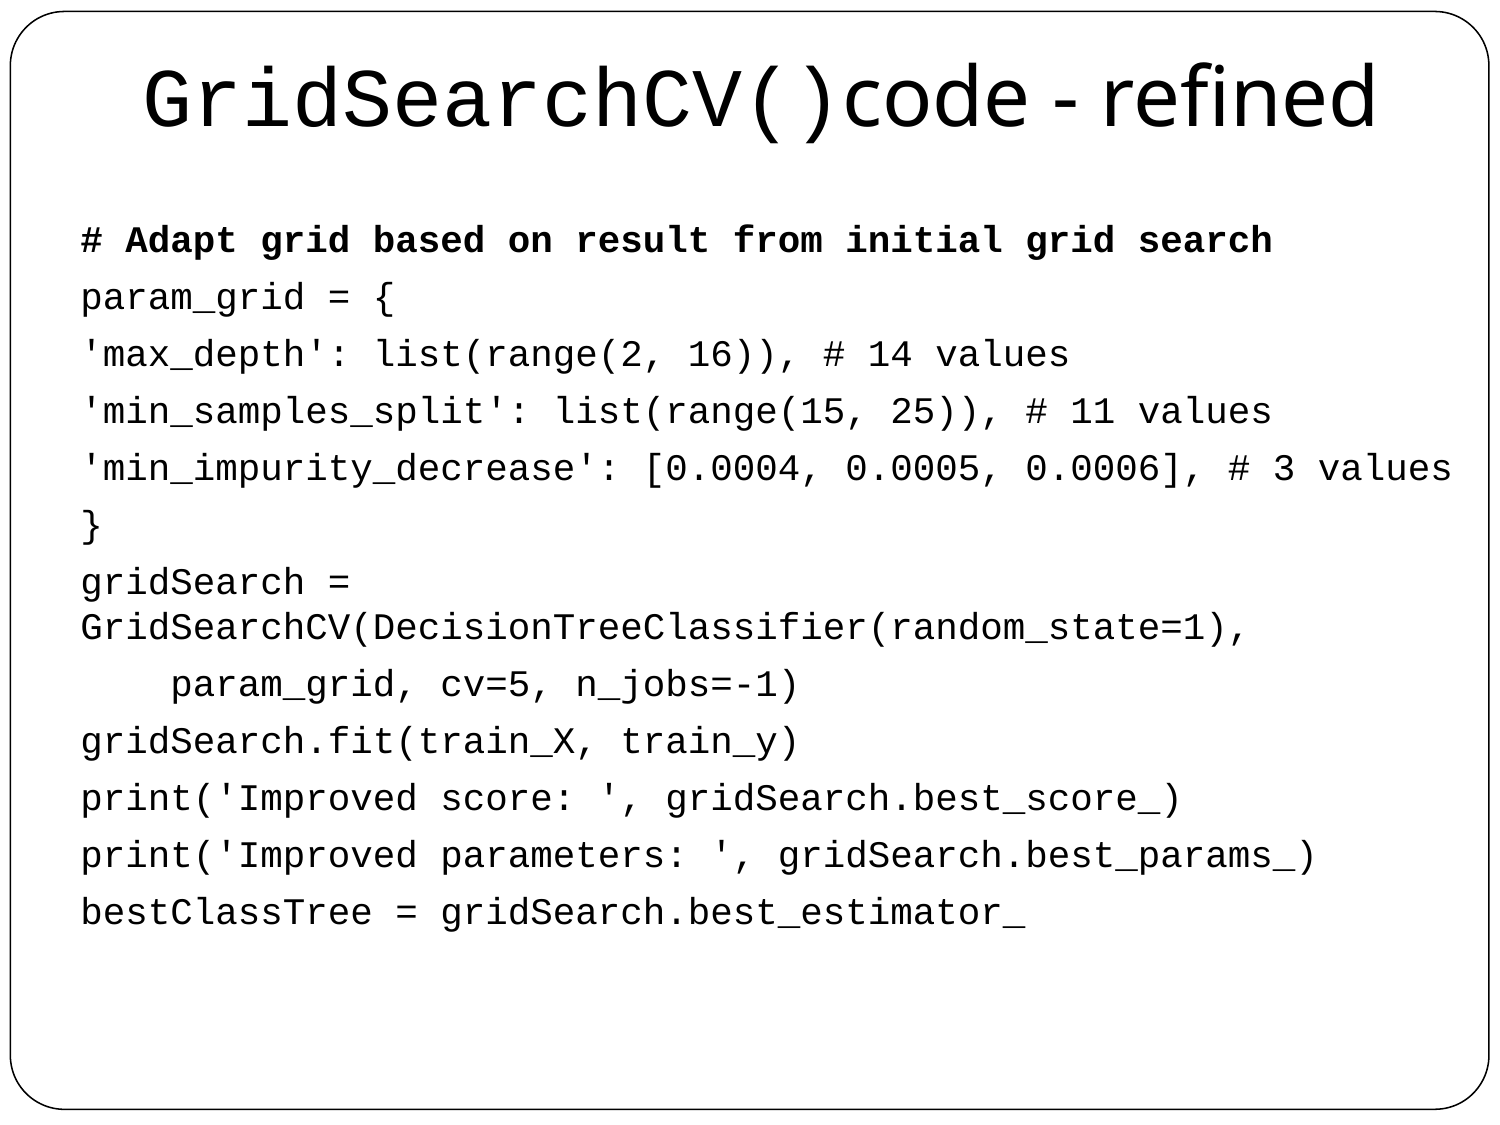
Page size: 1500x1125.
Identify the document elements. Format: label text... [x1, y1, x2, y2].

title GridSearchCV()code - refined [85, 39, 1438, 159]
list # Adapt grid based on result from initial grid search param_grid = { 'max_depth': list(range(2, 16)), # 14 values 'min_samples_split': list(range(15, 25)), # 11 values 'min_impurity_decrease': [0.0004, 0.0005, 0.0006], # 3 values } gridSearch = GridSearchCV(DecisionTreeClassifier(random_state=1), param_grid, cv=5, n_jobs=-1) gridSearch.fit(train_X, train_y) print('Improved score: ', gridSearch.best_score_) print('Improved parameters: ', gridSearch.best_params_) bestClassTree = gridSearch.best_estimator_ [65, 207, 1481, 1043]
